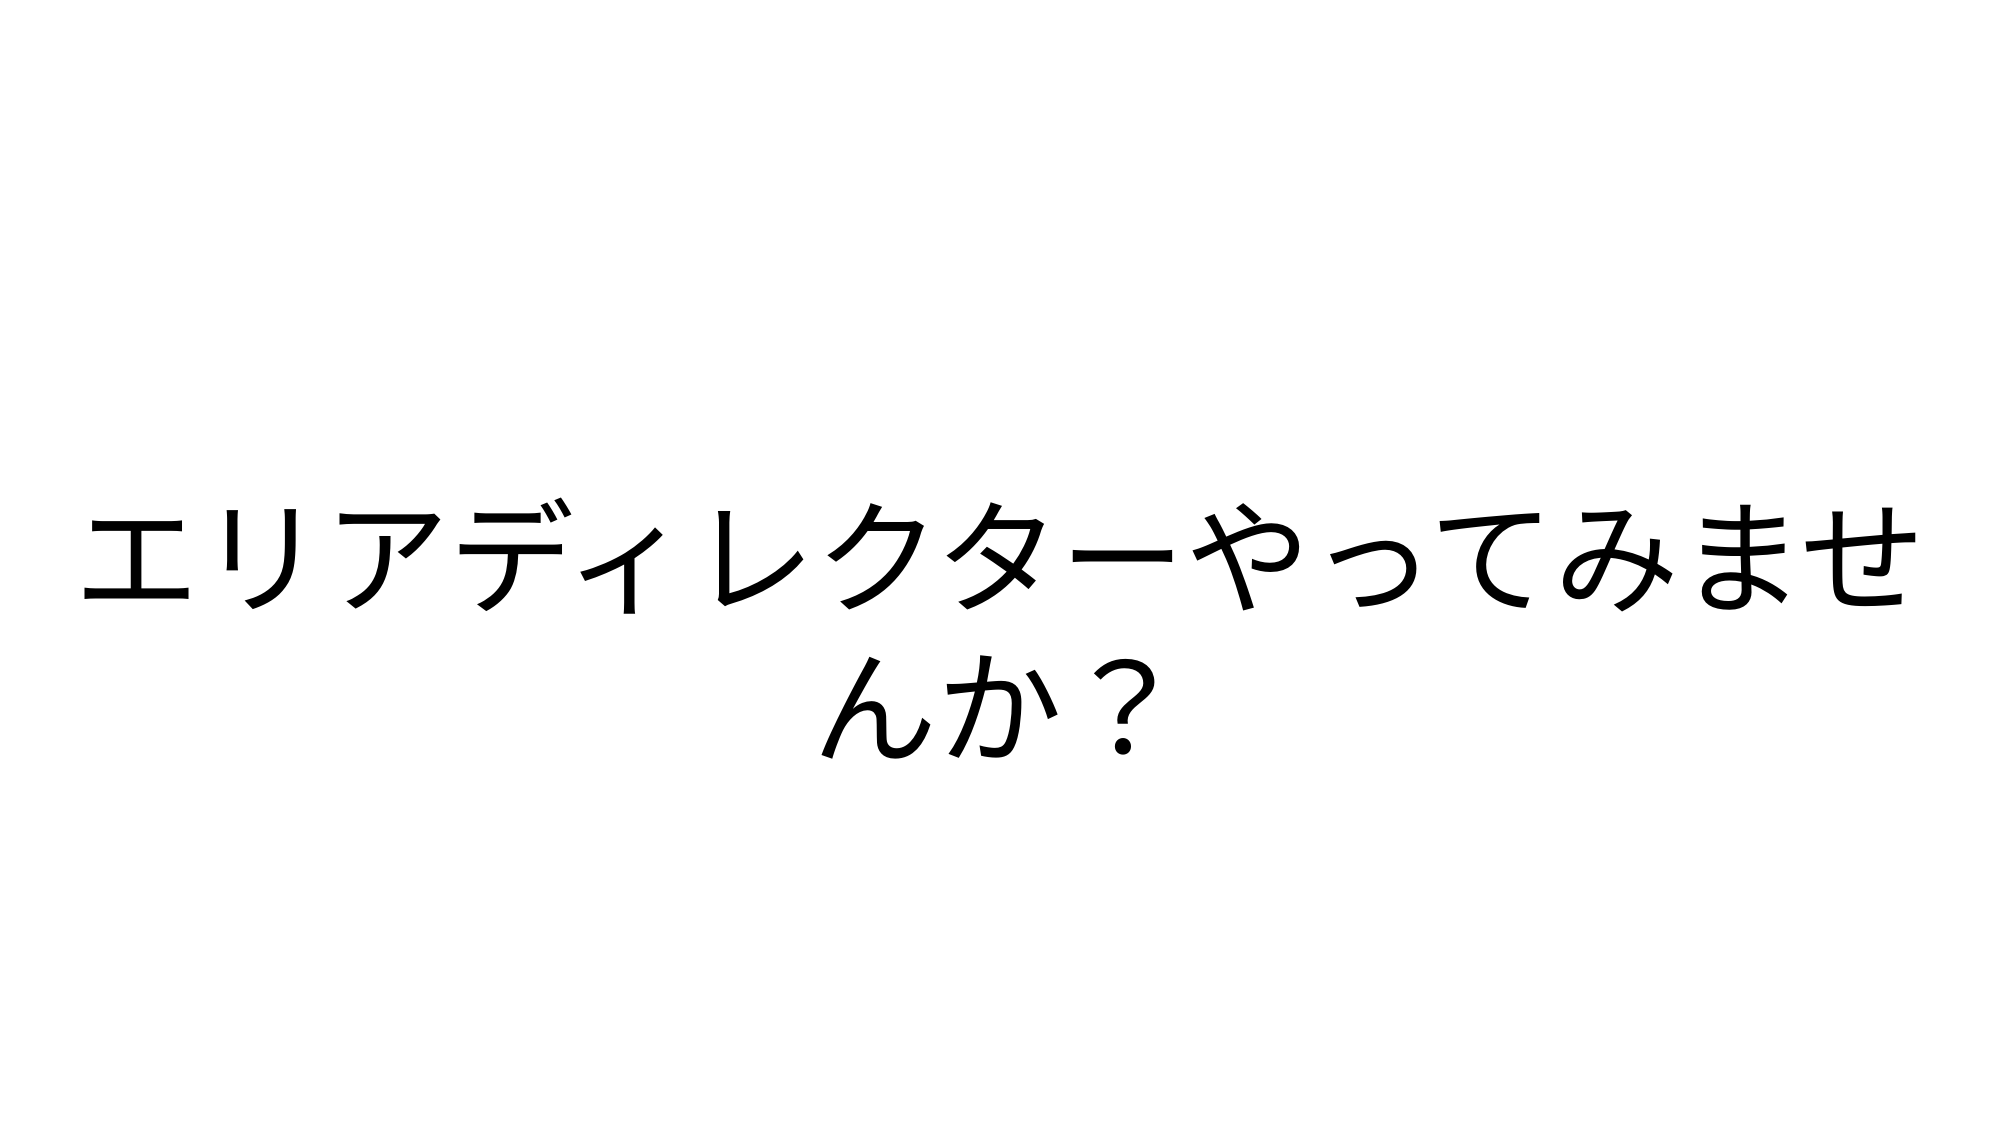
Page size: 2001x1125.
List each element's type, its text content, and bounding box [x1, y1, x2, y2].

text_box エリアディレクターやってみませんか？ [47, 471, 1953, 787]
